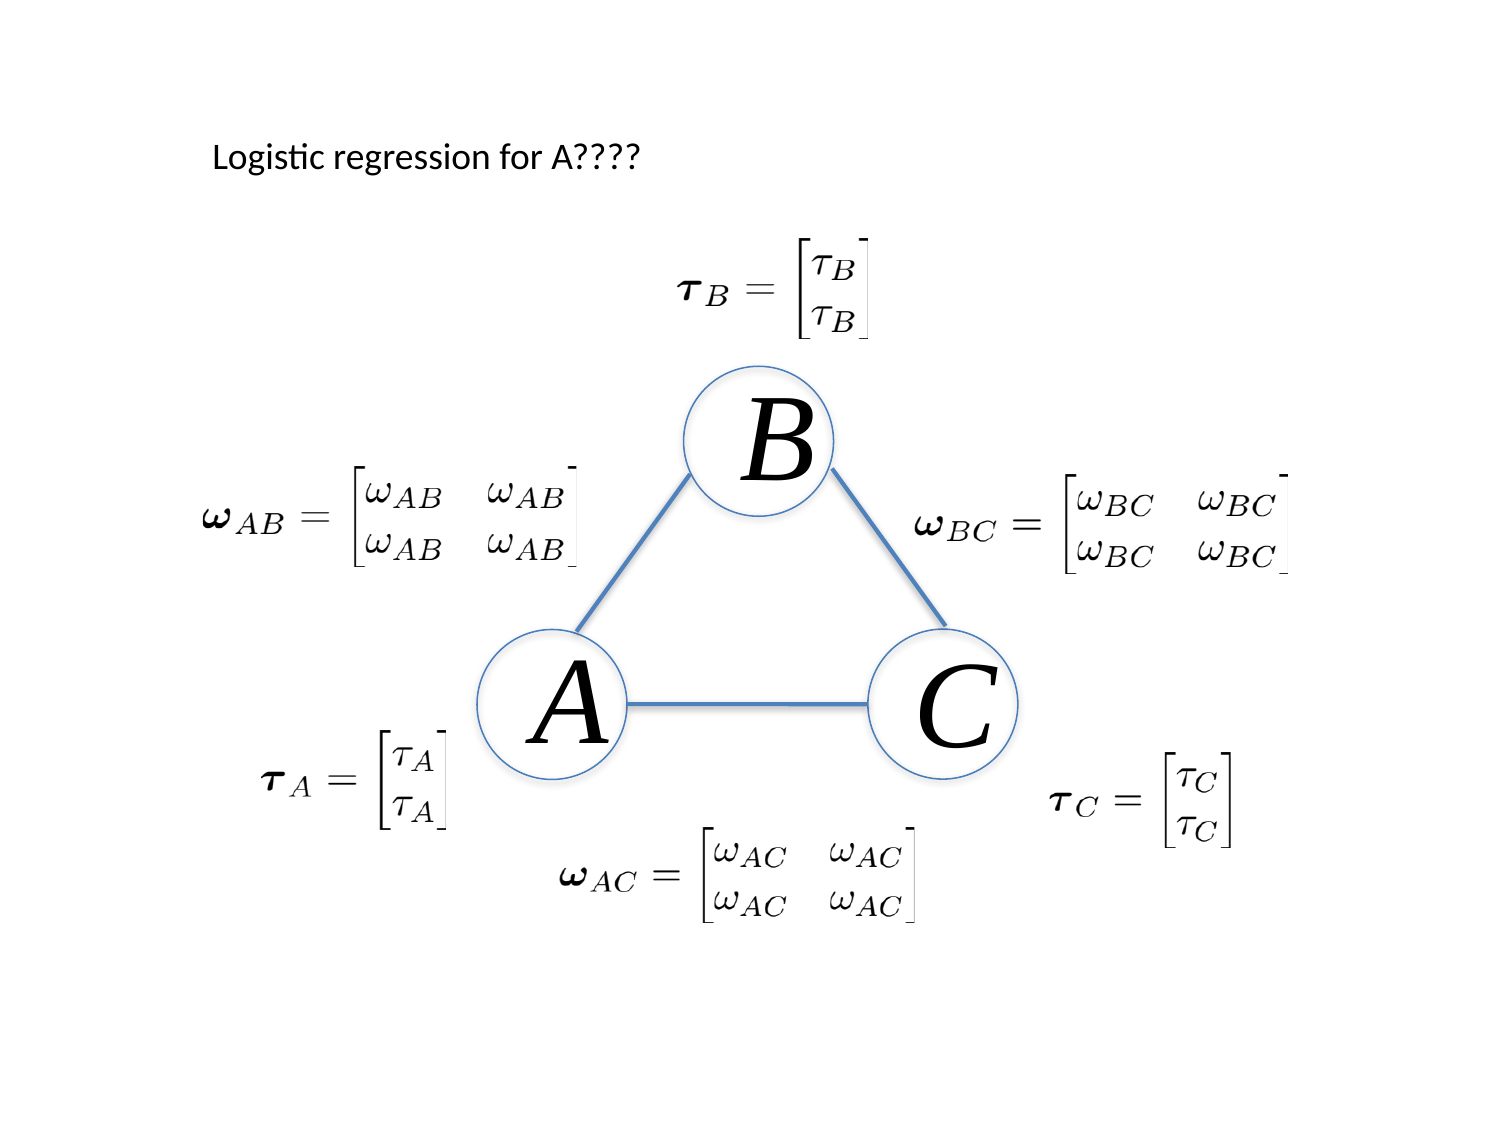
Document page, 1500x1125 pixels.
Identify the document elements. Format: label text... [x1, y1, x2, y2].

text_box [831, 468, 946, 627]
picture [676, 236, 869, 339]
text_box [867, 614, 1034, 782]
picture [558, 825, 915, 923]
picture [914, 473, 1289, 575]
picture [260, 729, 447, 830]
picture [202, 465, 577, 567]
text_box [576, 473, 691, 632]
text_box Logistic regression for A???? [197, 124, 658, 185]
picture [1049, 751, 1231, 848]
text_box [683, 347, 853, 517]
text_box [476, 610, 647, 780]
